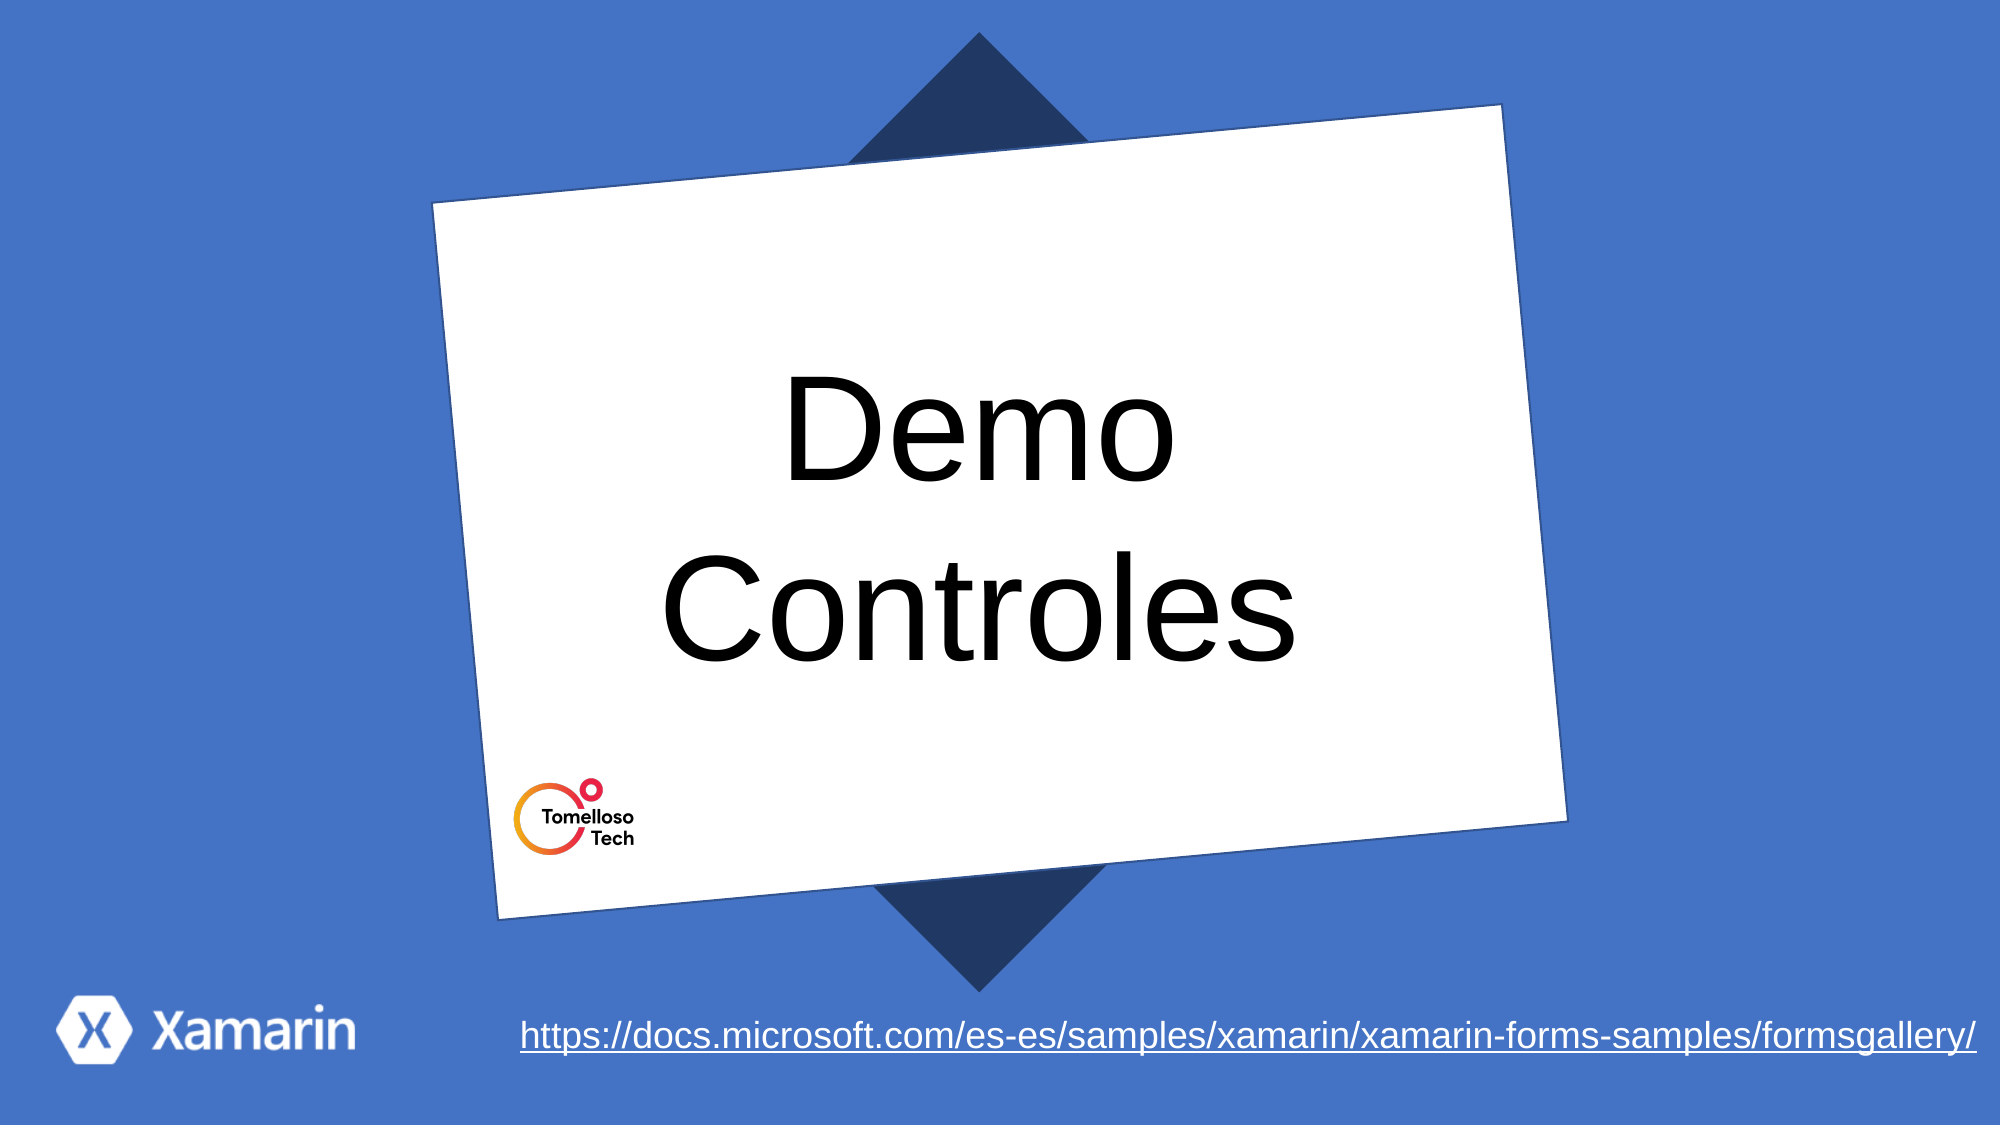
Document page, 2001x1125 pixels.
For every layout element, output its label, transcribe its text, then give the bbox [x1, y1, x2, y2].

text_box [846, 30, 1090, 163]
text_box Demo Controles [469, 322, 1490, 698]
text_box [430, 102, 1570, 922]
picture [499, 742, 648, 891]
text_box [872, 866, 1108, 994]
picture [22, 938, 388, 1122]
text_box https://docs.microsoft.com/es-es/samples/xamarin/xamarin-forms-samples/formsgallery/ [505, 1003, 1992, 1064]
